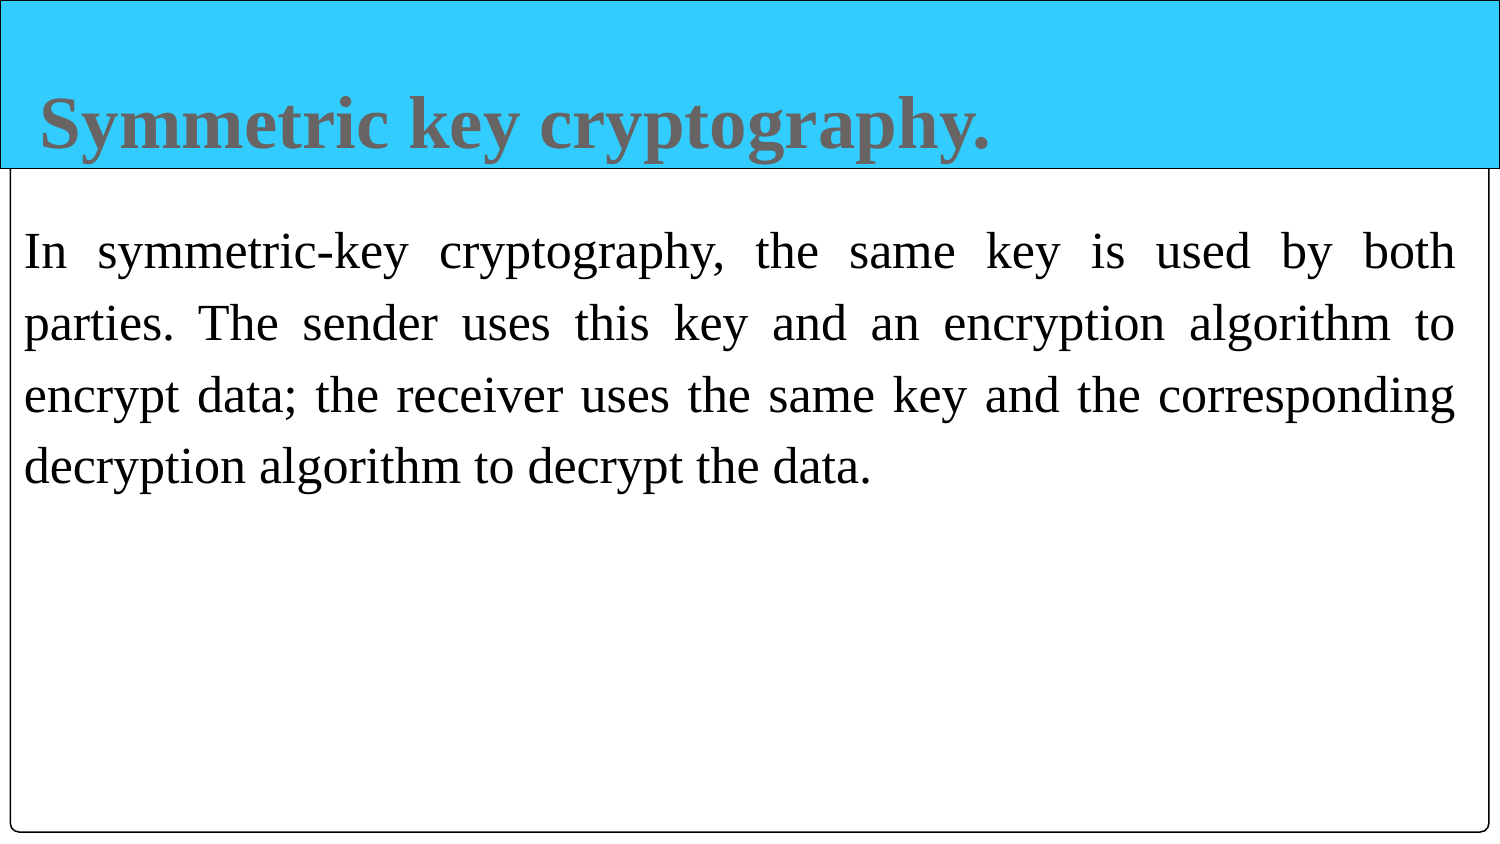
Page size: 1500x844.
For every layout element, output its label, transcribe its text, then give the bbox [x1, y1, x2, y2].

list In symmetric-key cryptography, the same key is used by both parties. The sender uses this key and an encryption algorithm to encrypt data; the receiver uses the same key and the corresponding decryption algorithm to decrypt the data. [8, 199, 1472, 594]
text_box [0, 0, 1500, 169]
text_box Symmetric key cryptography. [24, 65, 1177, 145]
